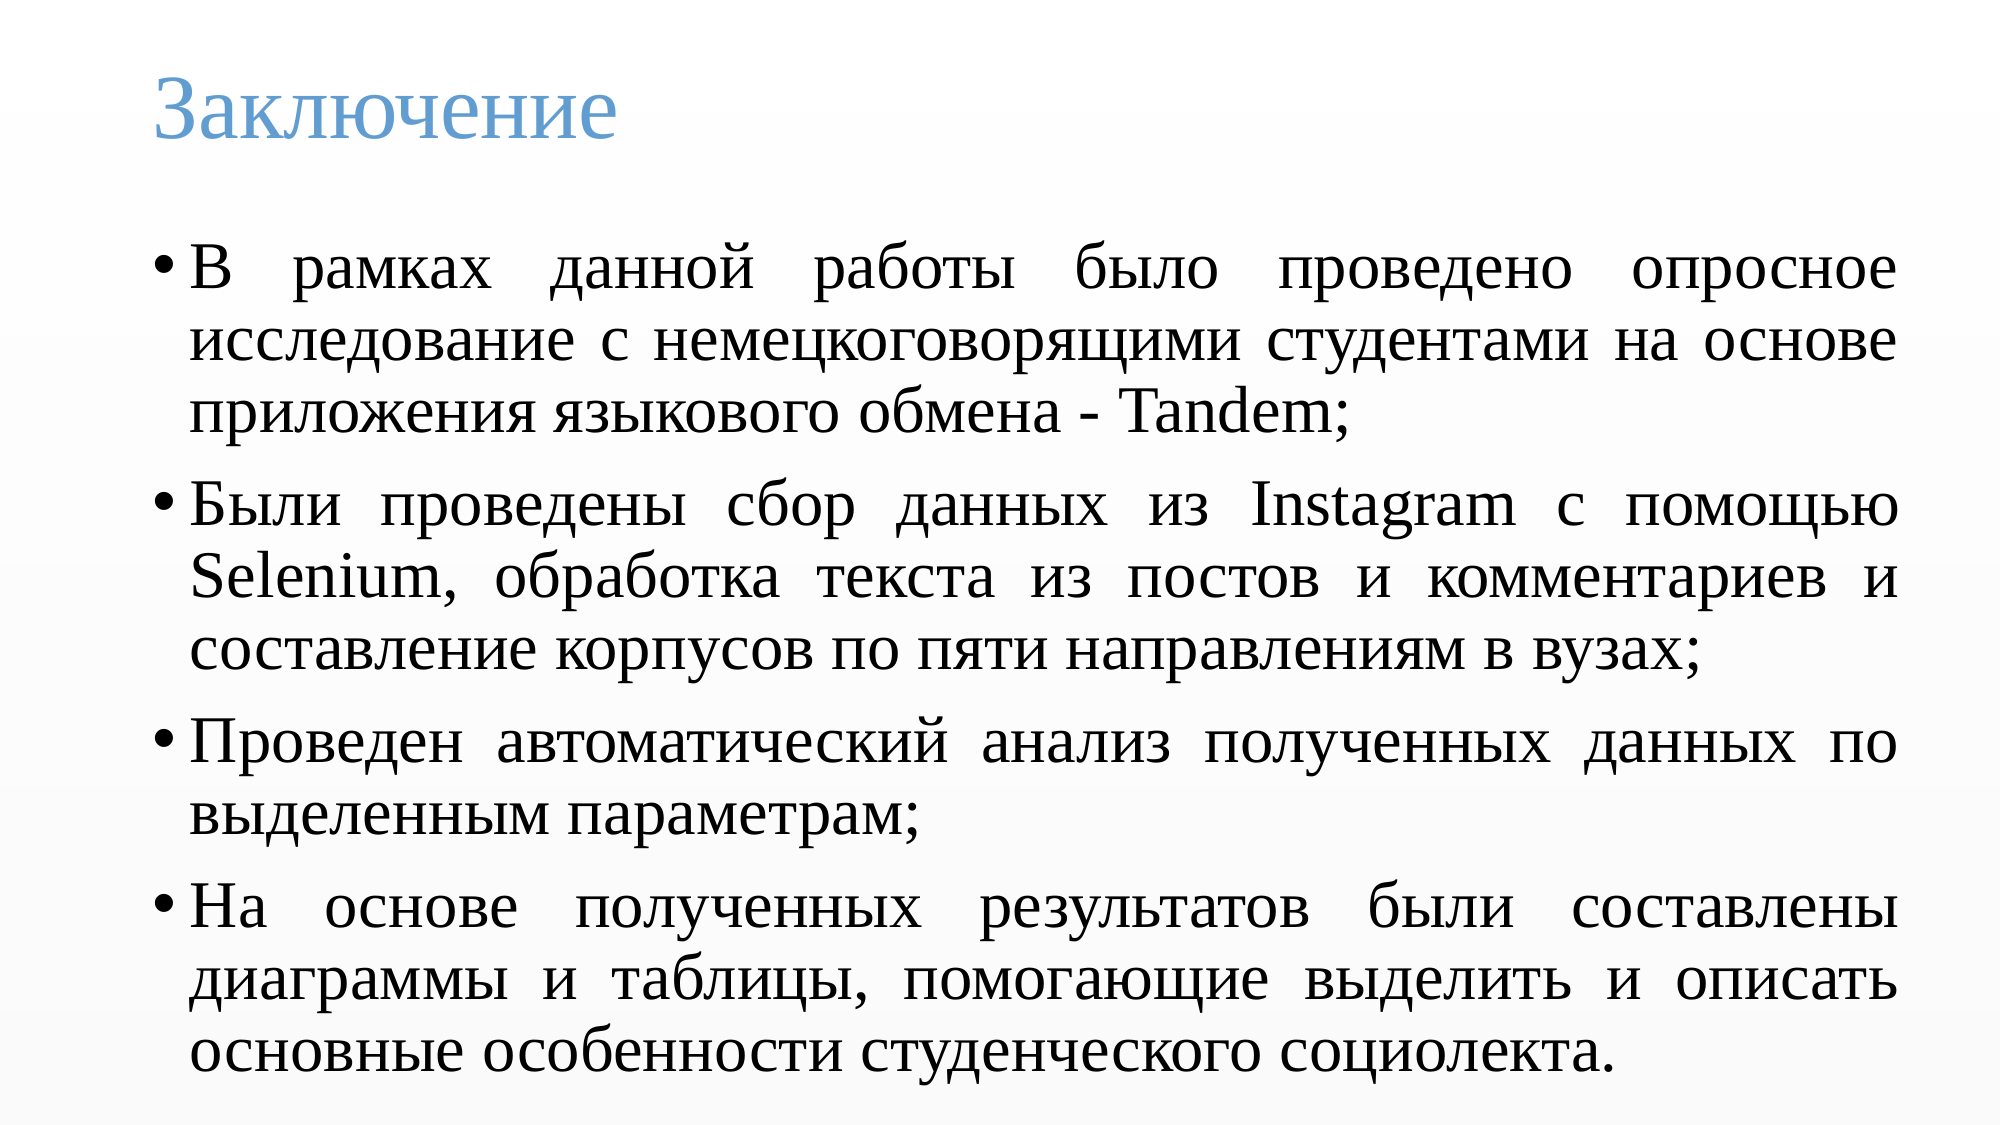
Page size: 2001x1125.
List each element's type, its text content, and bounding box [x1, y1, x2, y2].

list В рамках данной работы было проведено опросное исследование с немецкоговорящими студентами на основе приложения языкового обмена - Tandem; Были проведены сбор данных из Instagram с помощью Selenium, обработка текста из постов и комментариев и составление корпусов по пяти направлениям в вузах; Проведен автоматический анализ полученных данных по выделенным параметрам; На основе полученных результатов были составлены диаграммы и таблицы, помогающие выделить и описать основные особенности студенческого социолекта. [137, 223, 1916, 1125]
title Заключение [137, 0, 1863, 218]
